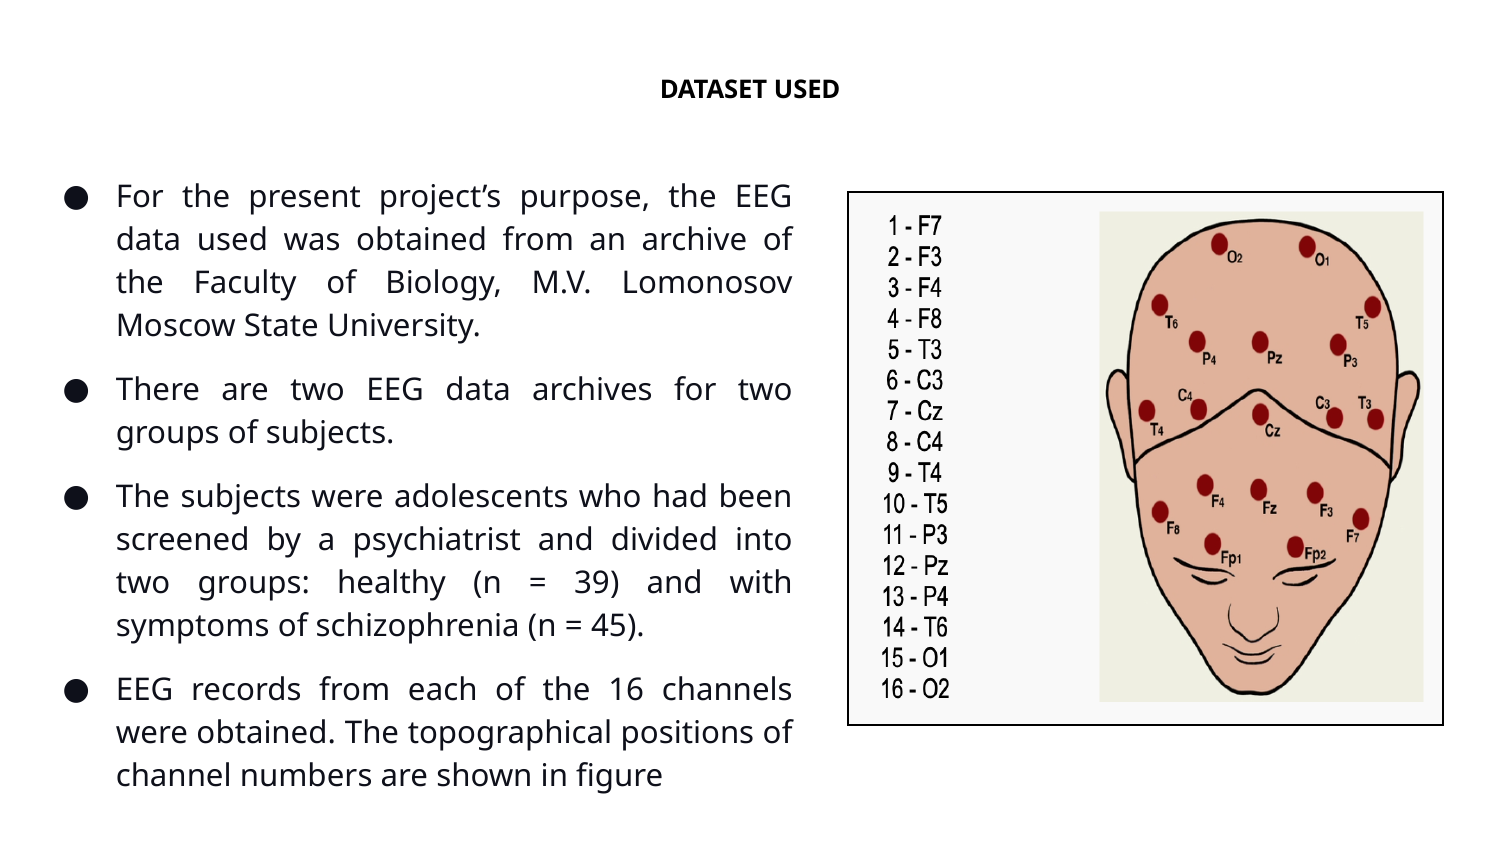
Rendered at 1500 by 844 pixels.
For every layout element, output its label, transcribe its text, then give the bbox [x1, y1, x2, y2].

picture [848, 192, 1443, 725]
title DATASET USED [75, 57, 1425, 119]
list For the present project’s purpose, the EEG data used was obtained from an archive of the Faculty of Biology, M.V. Lomonosov Moscow State University. There are two EEG data archives for two groups of subjects. The subjects were adolescents who had been screened by a psychiatrist and divided into two groups: healthy (n = 39) and with symptoms of schizophrenia (n = 45). EEG records from each of the 16 channels were obtained. The topographical positions of channel numbers are shown in figure [25, 155, 809, 653]
